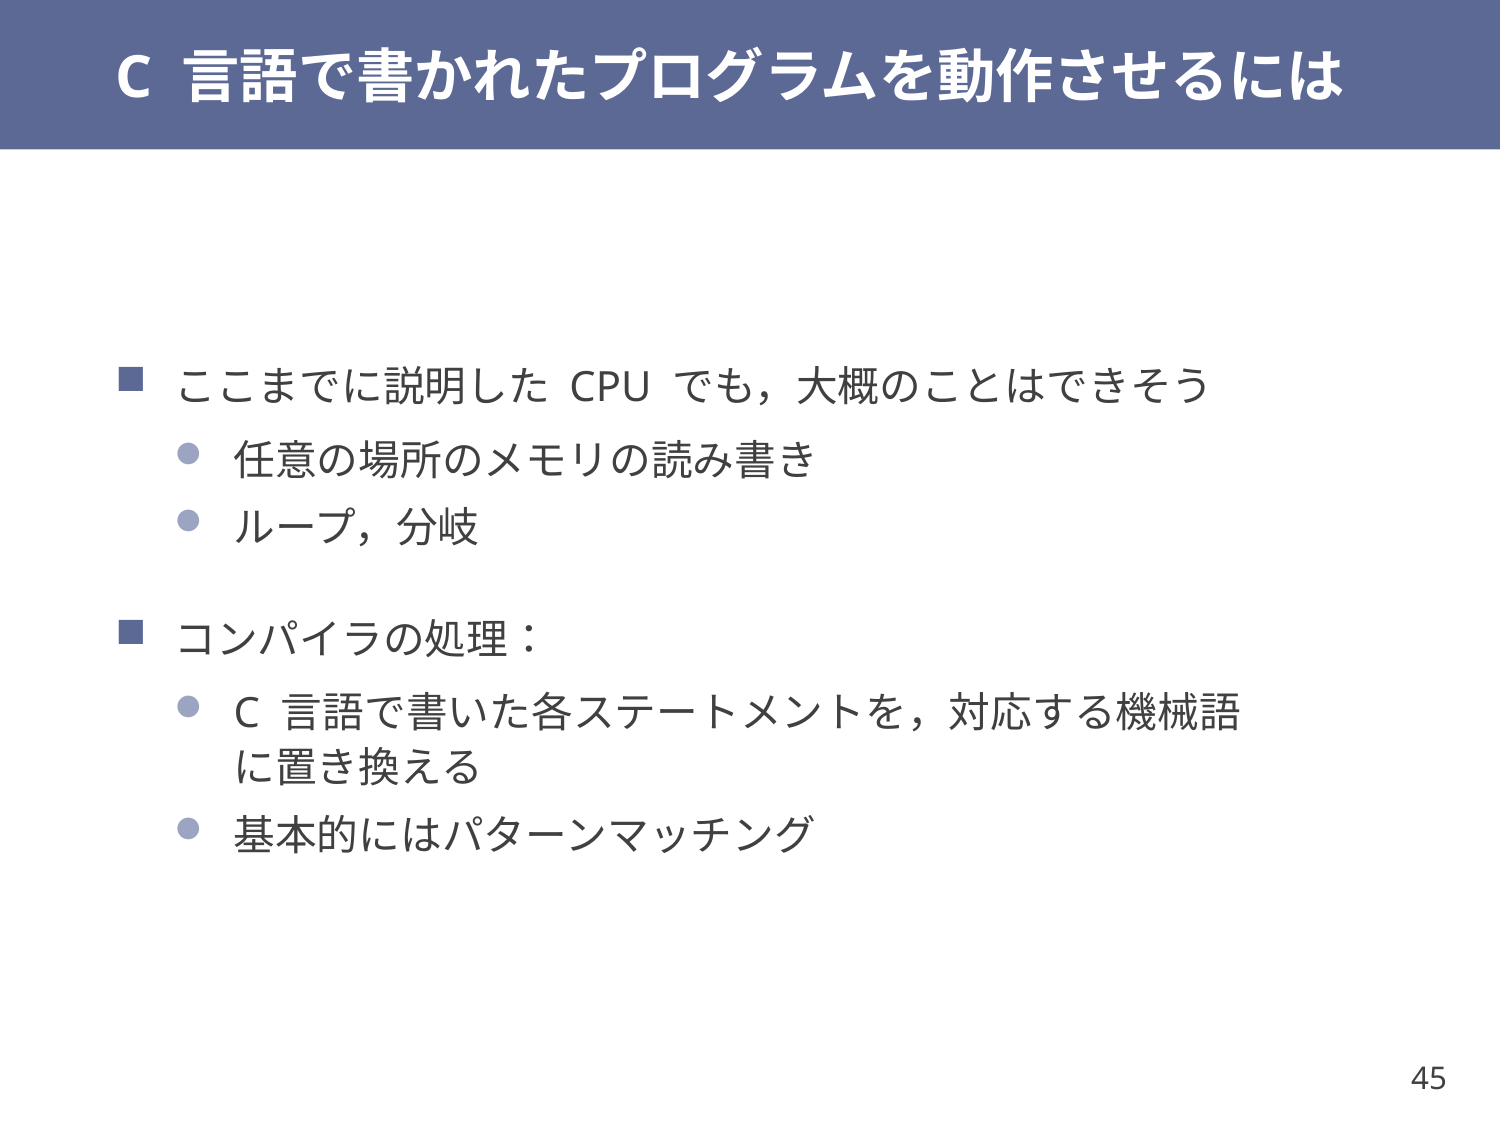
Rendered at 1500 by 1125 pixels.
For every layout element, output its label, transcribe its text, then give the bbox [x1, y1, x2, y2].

list ここまでに説明した CPU でも，大概のことはできそう 任意の場所のメモリの読み書き ループ，分岐 コンパイラの処理： C 言語で書いた各ステートメントを，対応する機械語 に置き換える 基本的にはパターンマッチング [100, 178, 1459, 1036]
title C 言語で書かれたプログラムを動作させるには [100, 0, 1500, 150]
